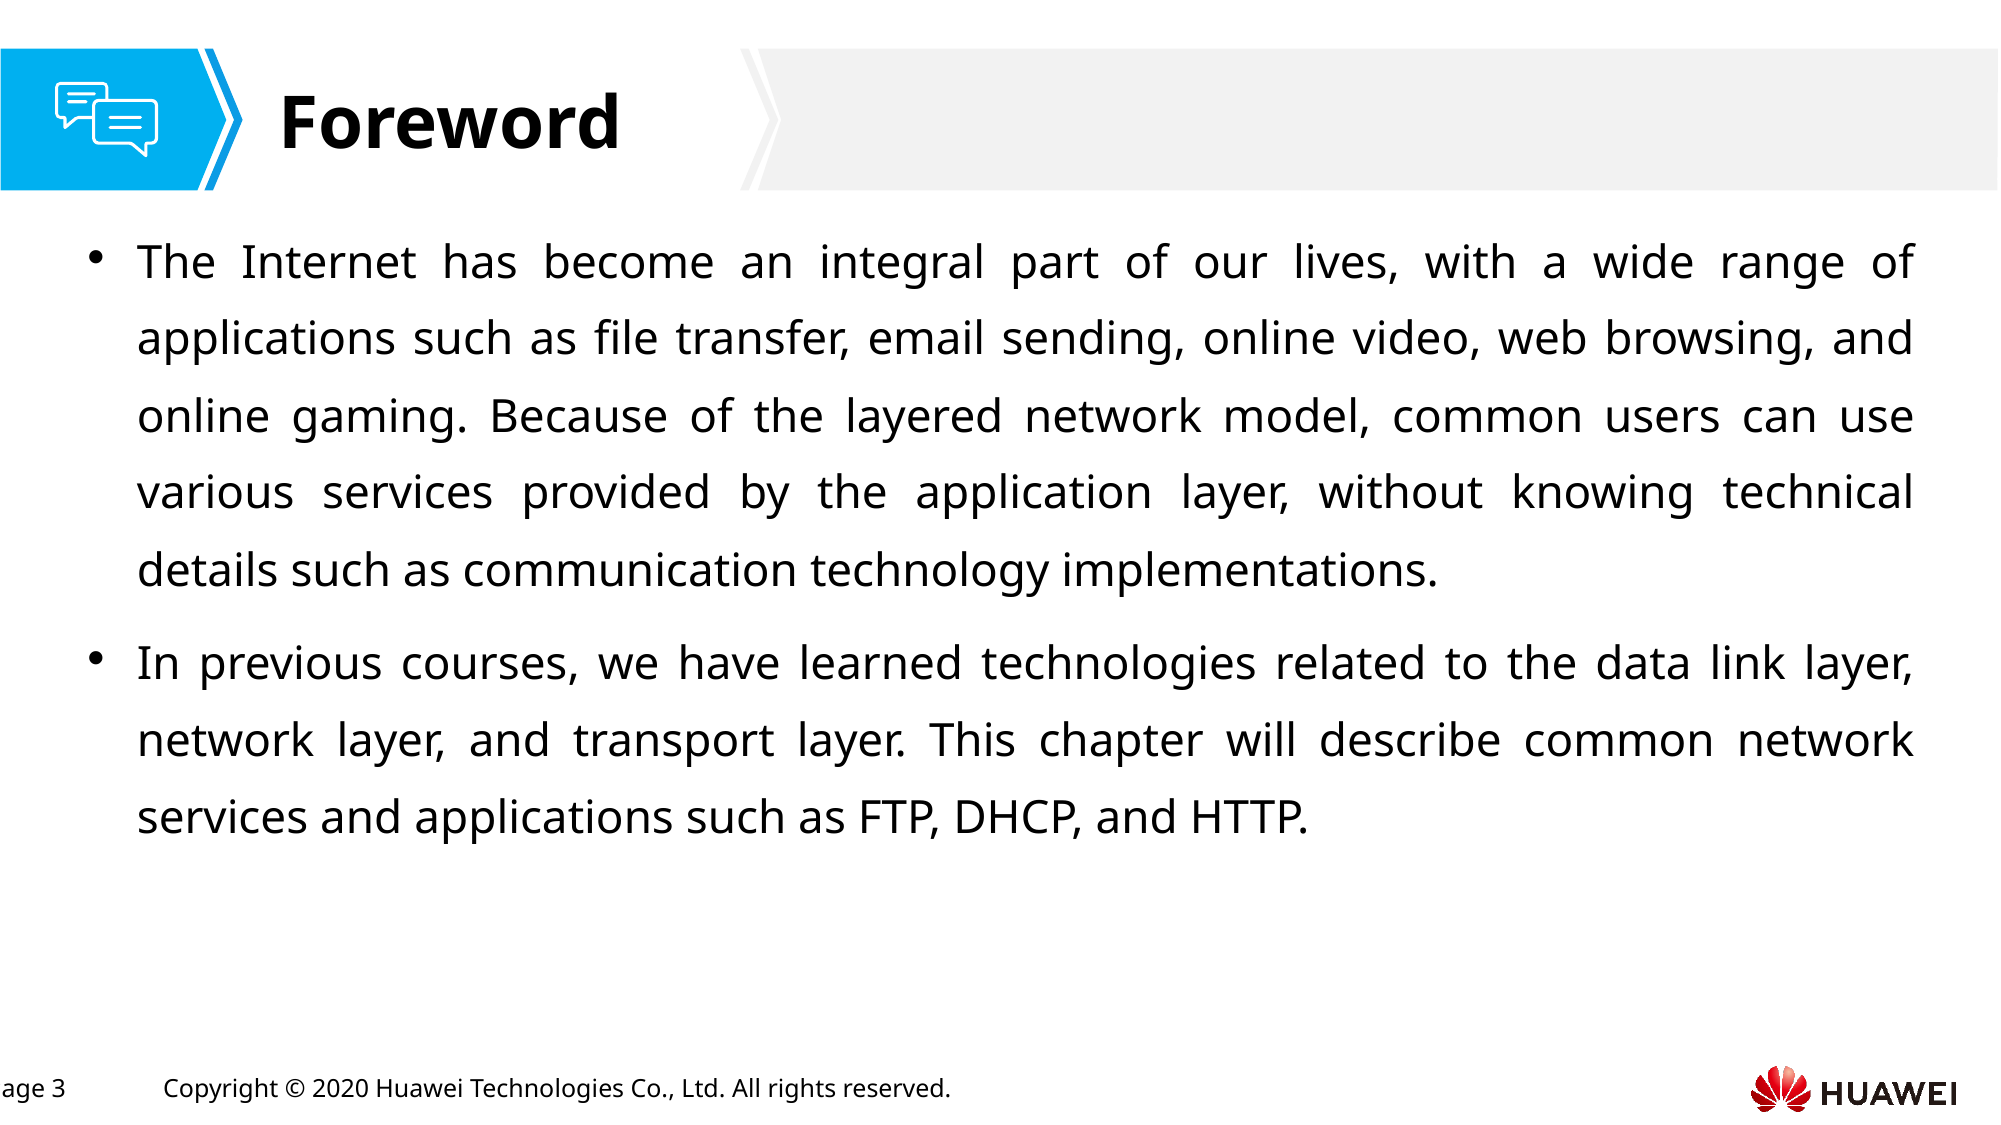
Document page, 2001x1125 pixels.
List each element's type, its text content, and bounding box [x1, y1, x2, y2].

picture [1751, 1066, 1956, 1112]
list The Internet has become an integral part of our lives, with a wide range of applications such as file transfer, email sending, online video, web browsing, and online gaming. Because of the layered network model, common users can use various services provided by the application layer, without knowing technical details such as communication technology implementations. In previous courses, we have learned technologies related to the data link layer, network layer, and transport layer. This chapter will describe common network services and applications such as FTP, DHCP, and HTTP. [73, 203, 1930, 972]
